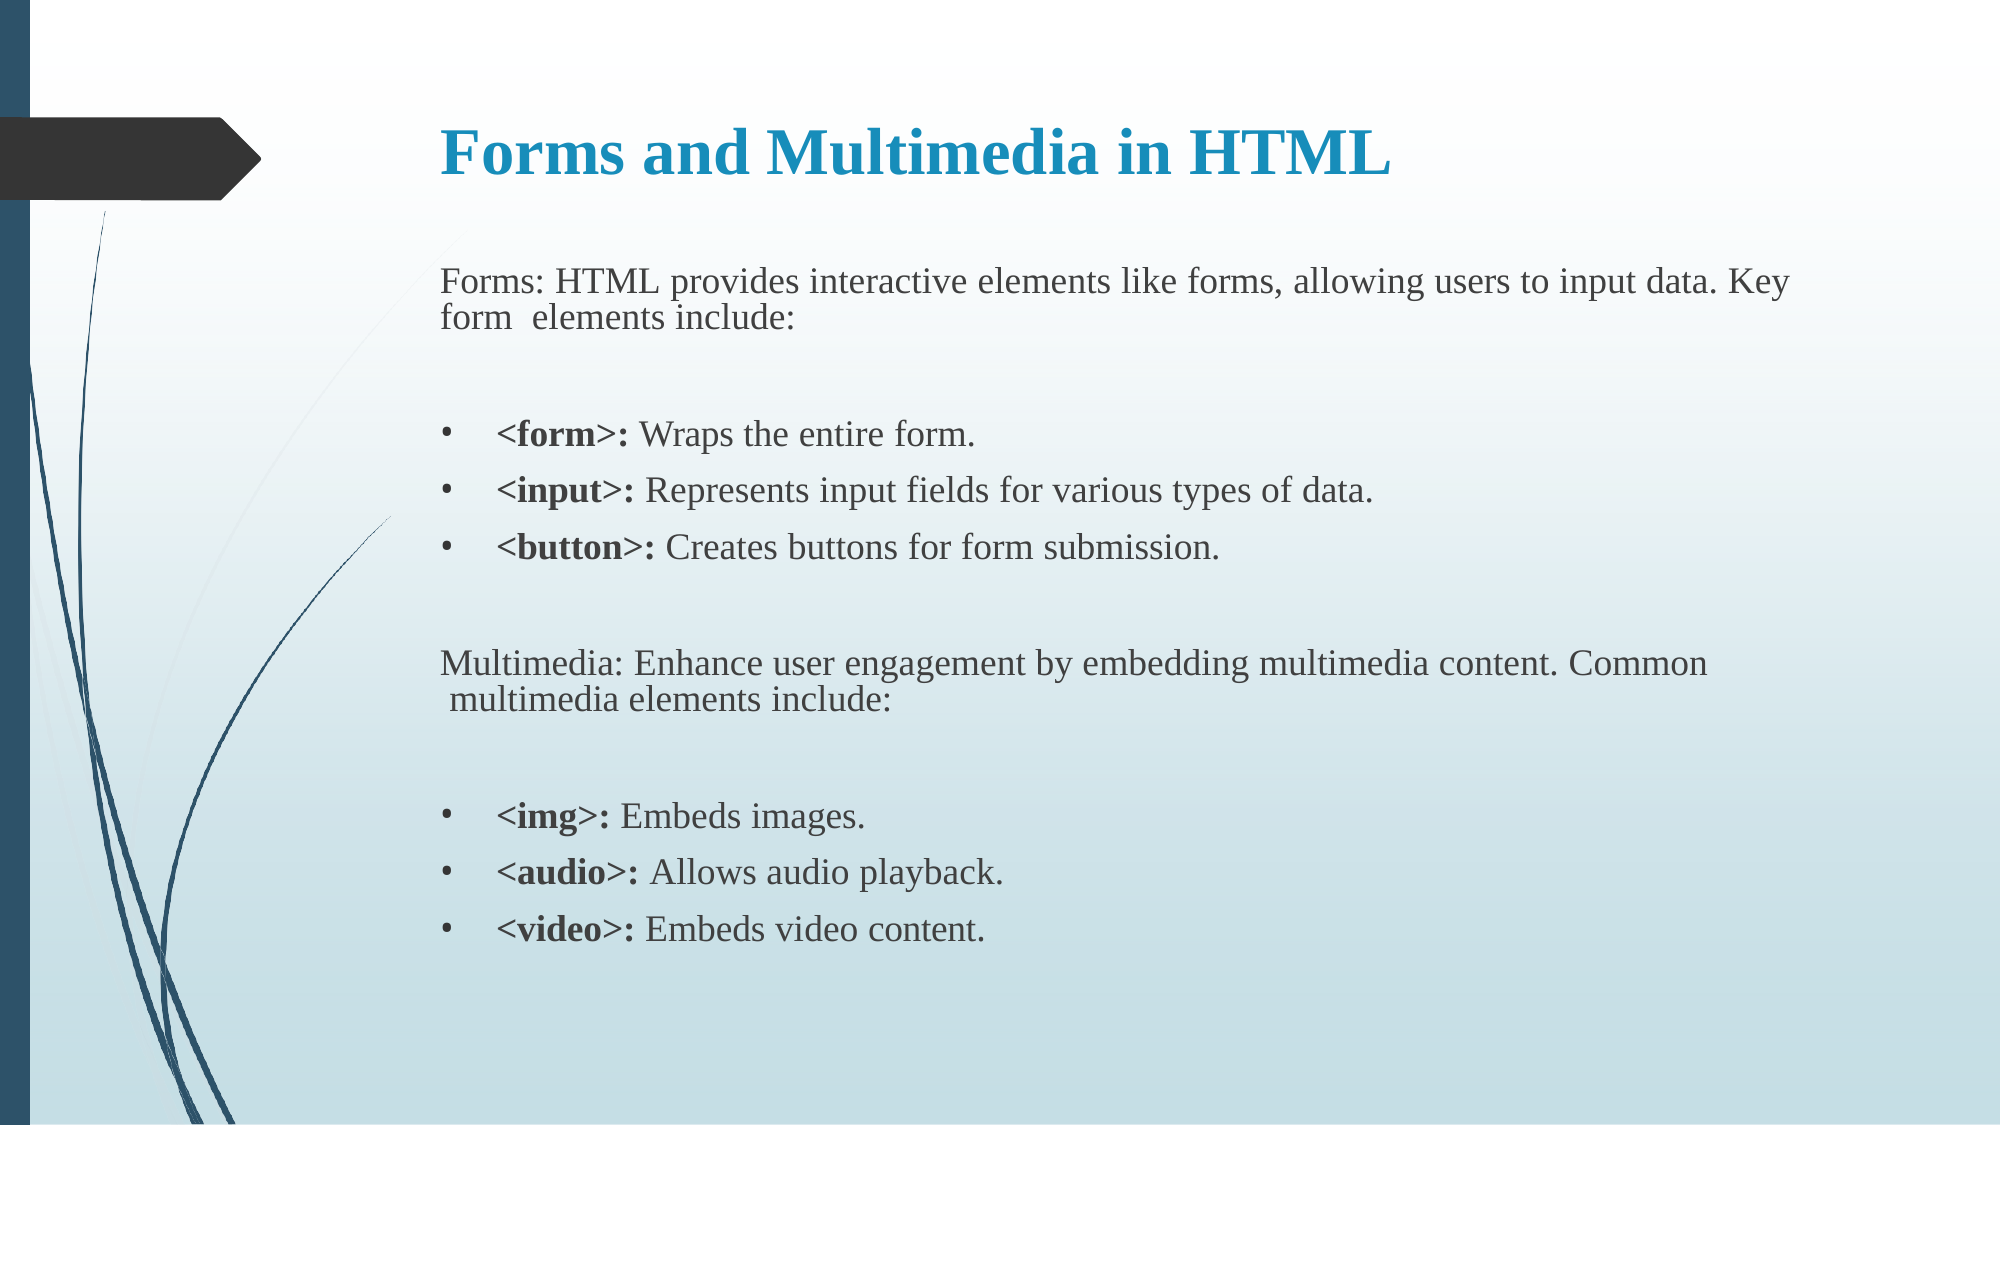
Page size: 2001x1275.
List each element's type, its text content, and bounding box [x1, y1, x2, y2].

title Forms and Multimedia in HTML [438, 105, 1395, 253]
picture [30, 0, 2000, 1125]
text_box Forms: HTML provides interactive elements like forms, allowing users to input data. Key form elements include: <form>: Wraps the entire form. <input>: Represents input fields for various types of data. <button>: Creates buttons for form submission. Multimedia: Enhance user engagement by embedding multimedia content. Common multimedia elements include: <img>: Embeds images. <audio>: Allows audio playback. <video>: Embeds video content. [437, 253, 1871, 950]
